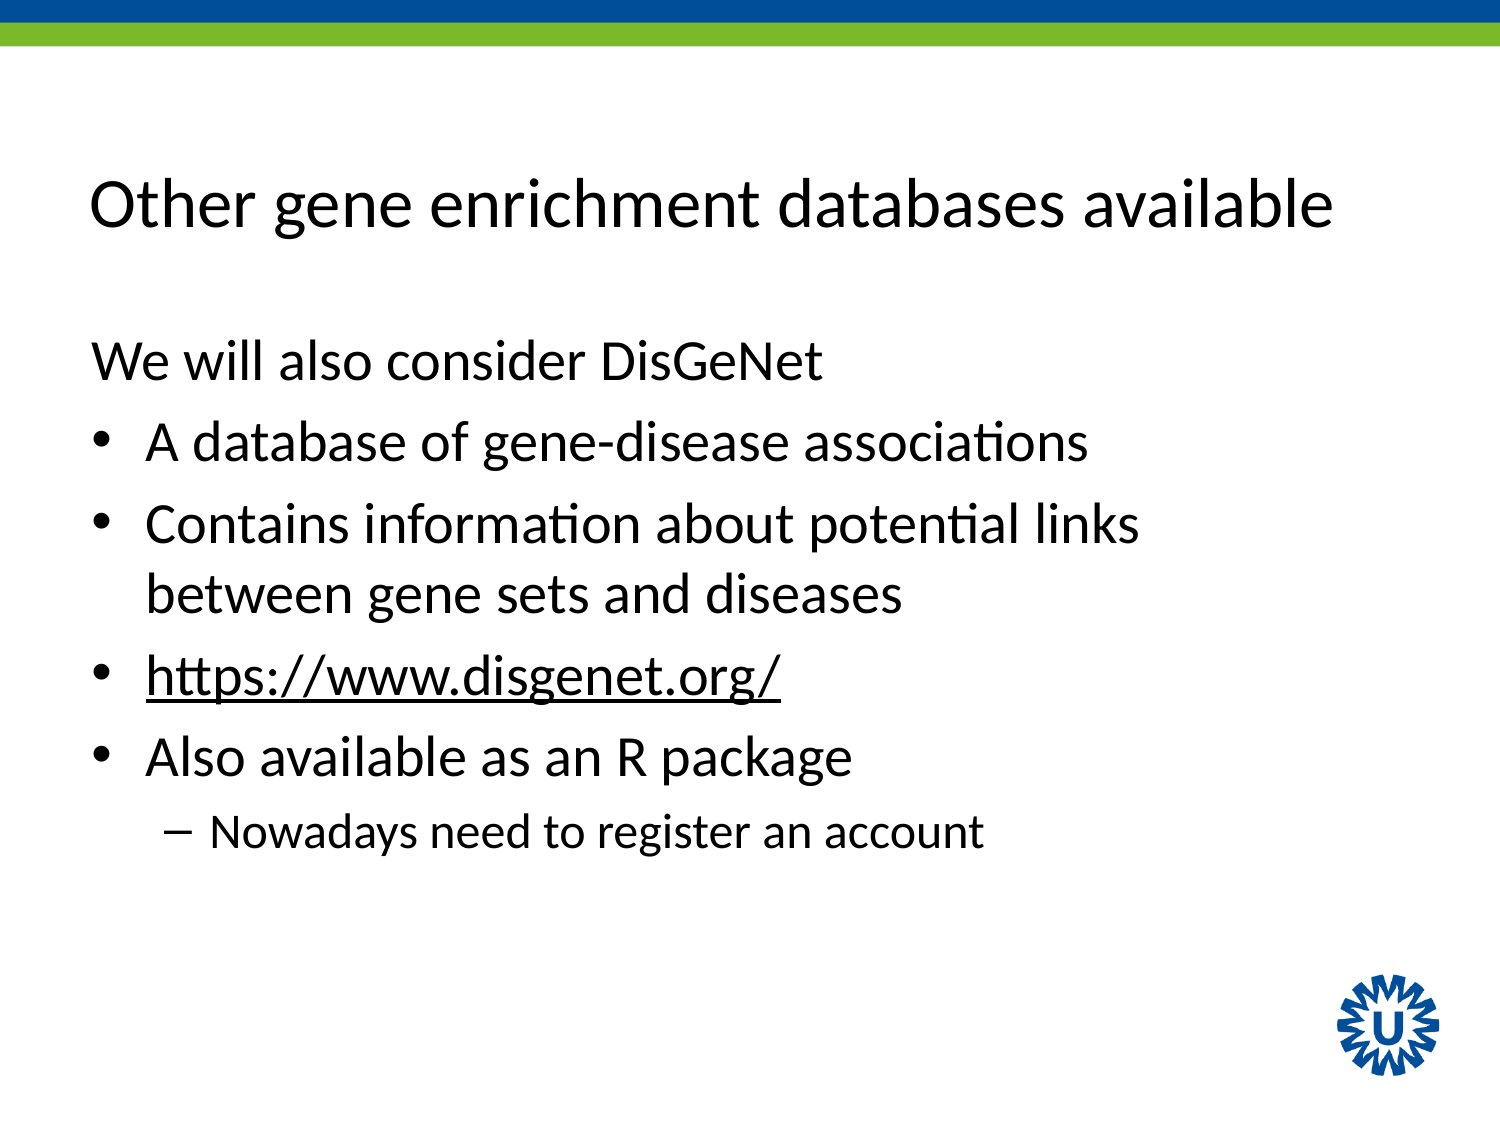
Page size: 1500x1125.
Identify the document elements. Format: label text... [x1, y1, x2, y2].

list We will also consider DisGeNet A database of gene-disease associations Contains information about potential links between gene sets and diseases https://www.disgenet.org/ Also available as an R package Nowadays need to register an account [76, 314, 1329, 1071]
title Other gene enrichment databases available [75, 149, 1425, 268]
picture [0, 0, 1500, 1125]
